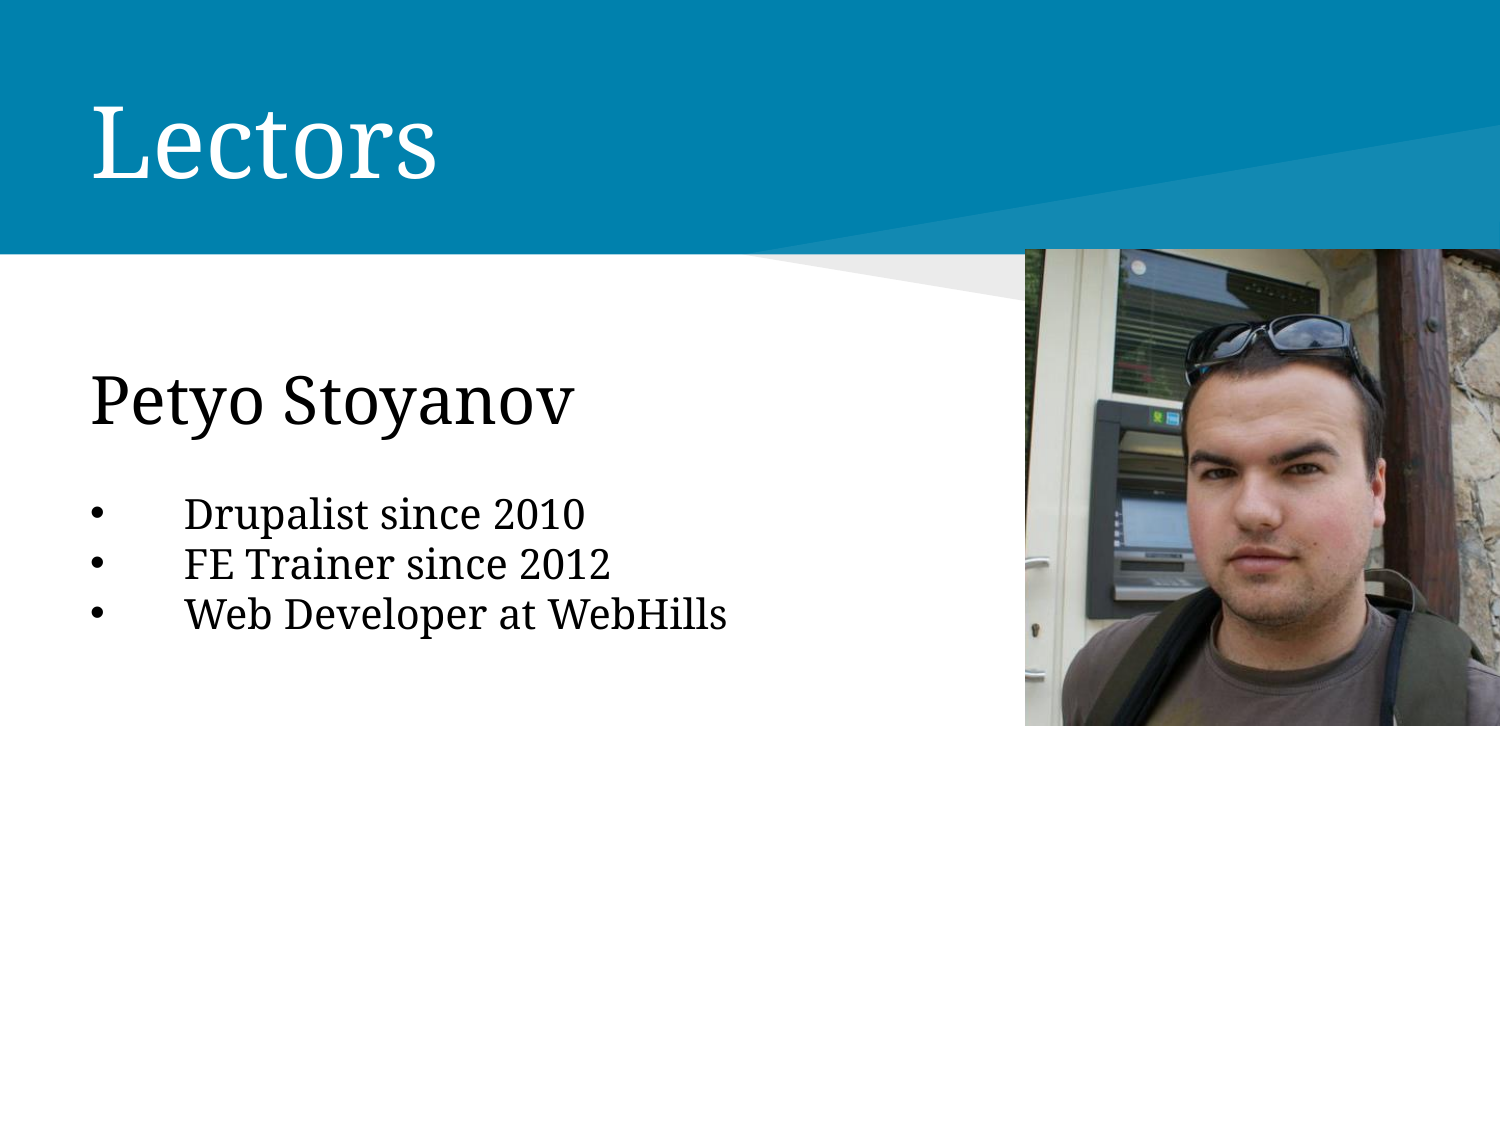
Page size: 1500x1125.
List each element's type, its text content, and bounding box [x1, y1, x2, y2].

list Petyo Stoyanov Drupalist since 2010 FE Trainer since 2012 Web Developer at WebHills [75, 262, 1425, 1078]
picture [1024, 249, 1500, 726]
title Lectors [75, 45, 1425, 233]
